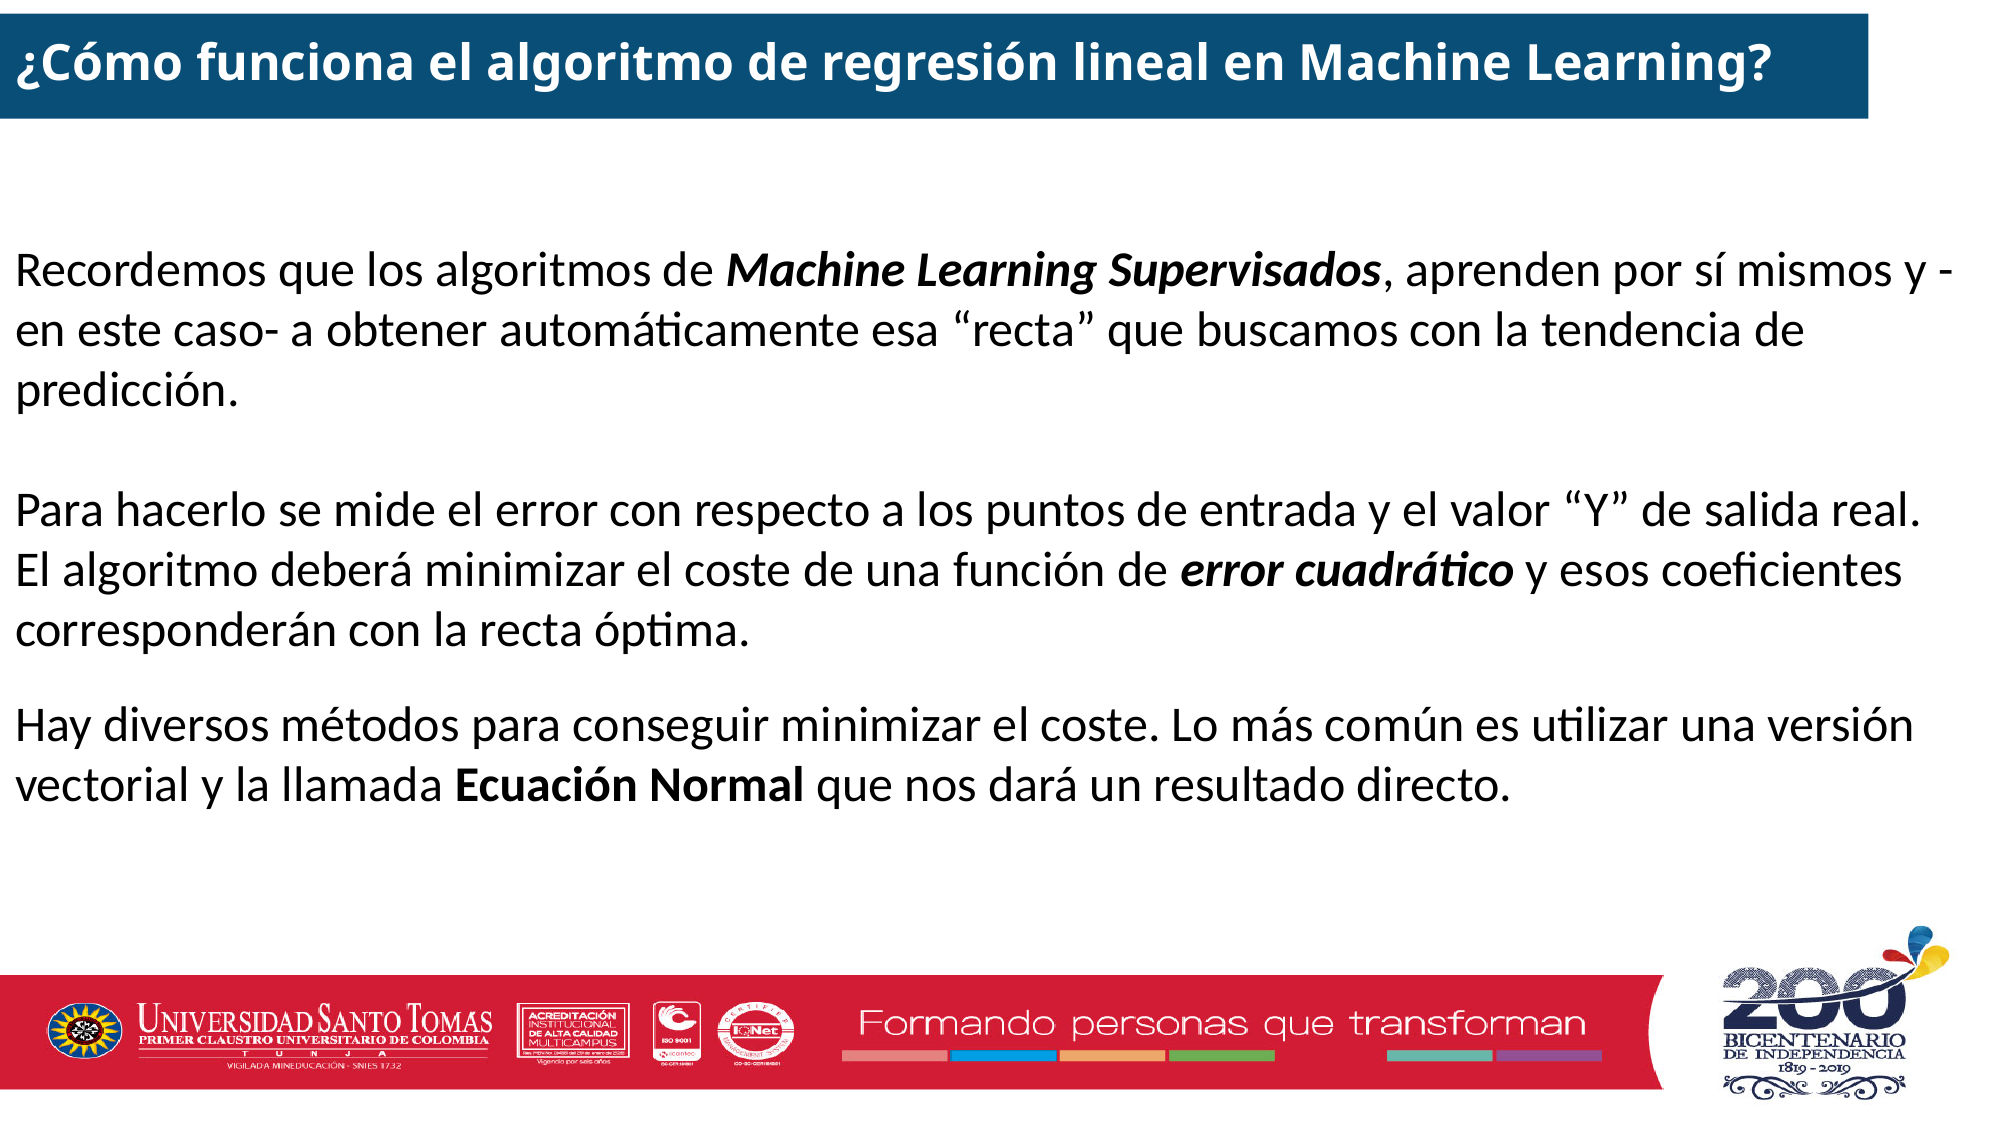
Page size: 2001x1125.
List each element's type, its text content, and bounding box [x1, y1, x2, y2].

picture [0, 819, 2000, 1124]
text_box ¿Cómo funciona el algoritmo de regresión lineal en Machine Learning? [0, 13, 1869, 119]
picture [0, 1, 2000, 168]
text_box Recordemos que los algoritmos de Machine Learning Supervisados, aprenden por sí mismos y -en este caso- a obtener automáticamente esa “recta” que buscamos con la tendencia de predicción. Para hacerlo se mide el error con respecto a los puntos de entrada y el valor “Y” de salida real. El algoritmo deberá minimizar el coste de una función de error cuadrático y esos coeficientes corresponderán con la recta óptima. Hay diversos métodos para conseguir minimizar el coste. Lo más común es utilizar una versión vectorial y la llamada Ecuación Normal que nos dará un resultado directo. [0, 168, 2000, 819]
